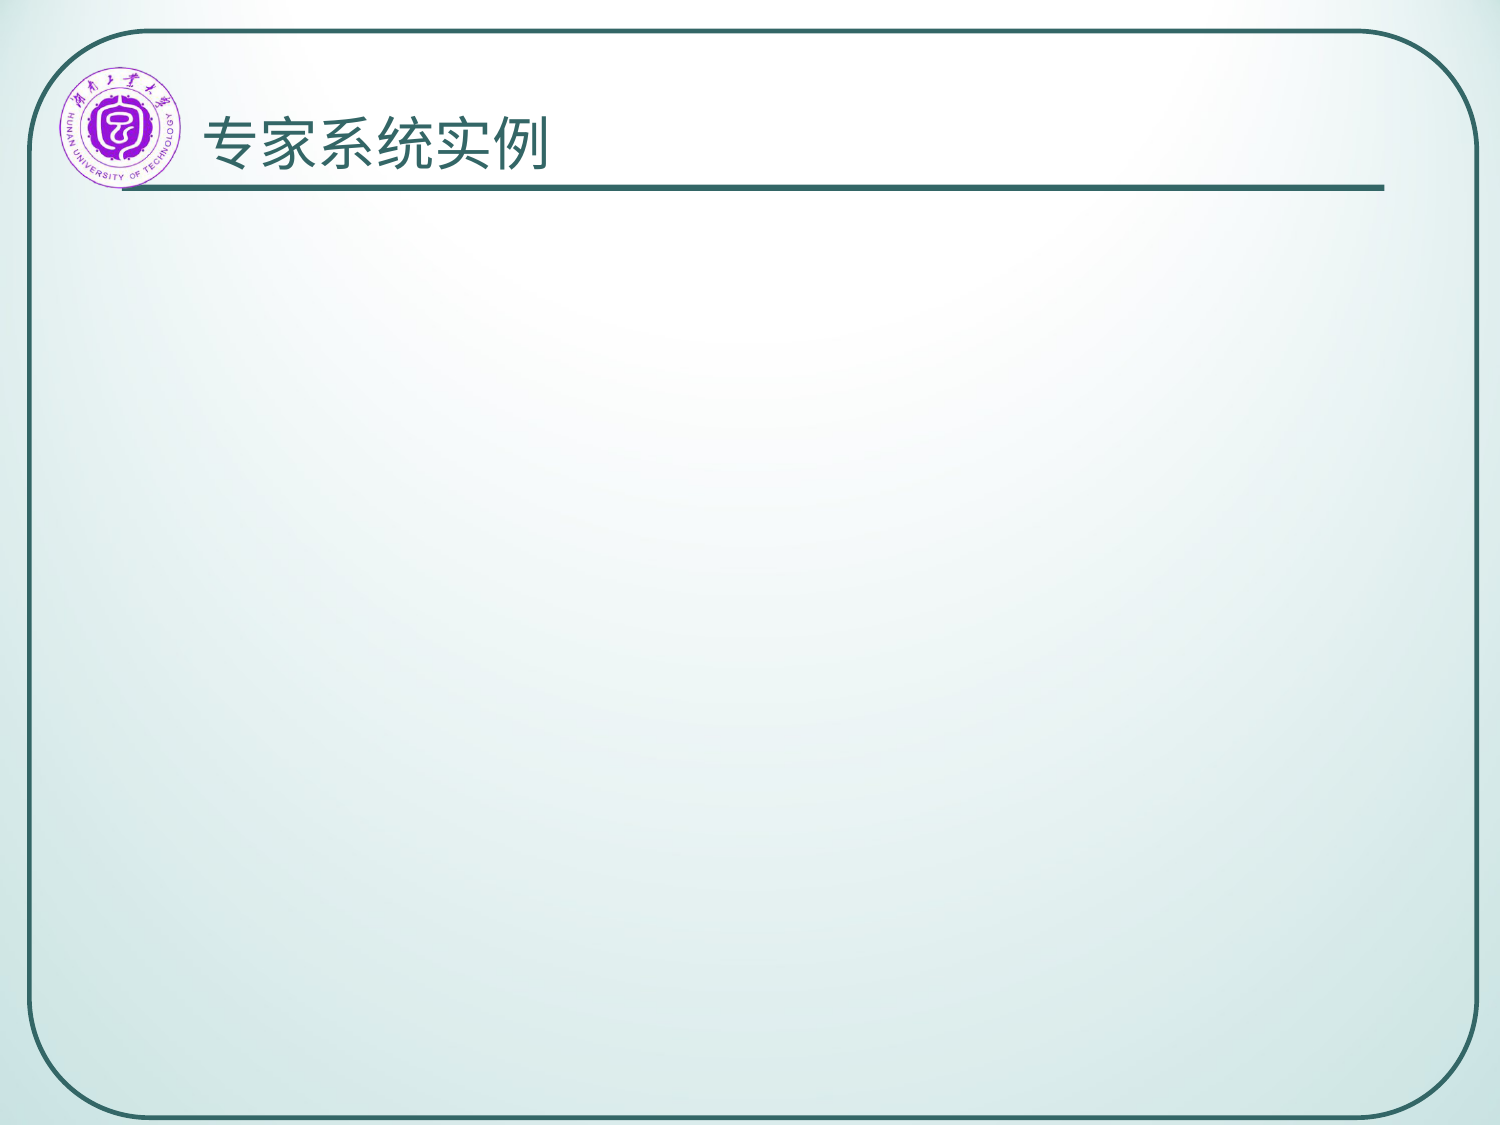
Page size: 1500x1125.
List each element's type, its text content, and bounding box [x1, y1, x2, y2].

title 专家系统实例 [159, 66, 1422, 185]
picture [0, 0, 1500, 1125]
